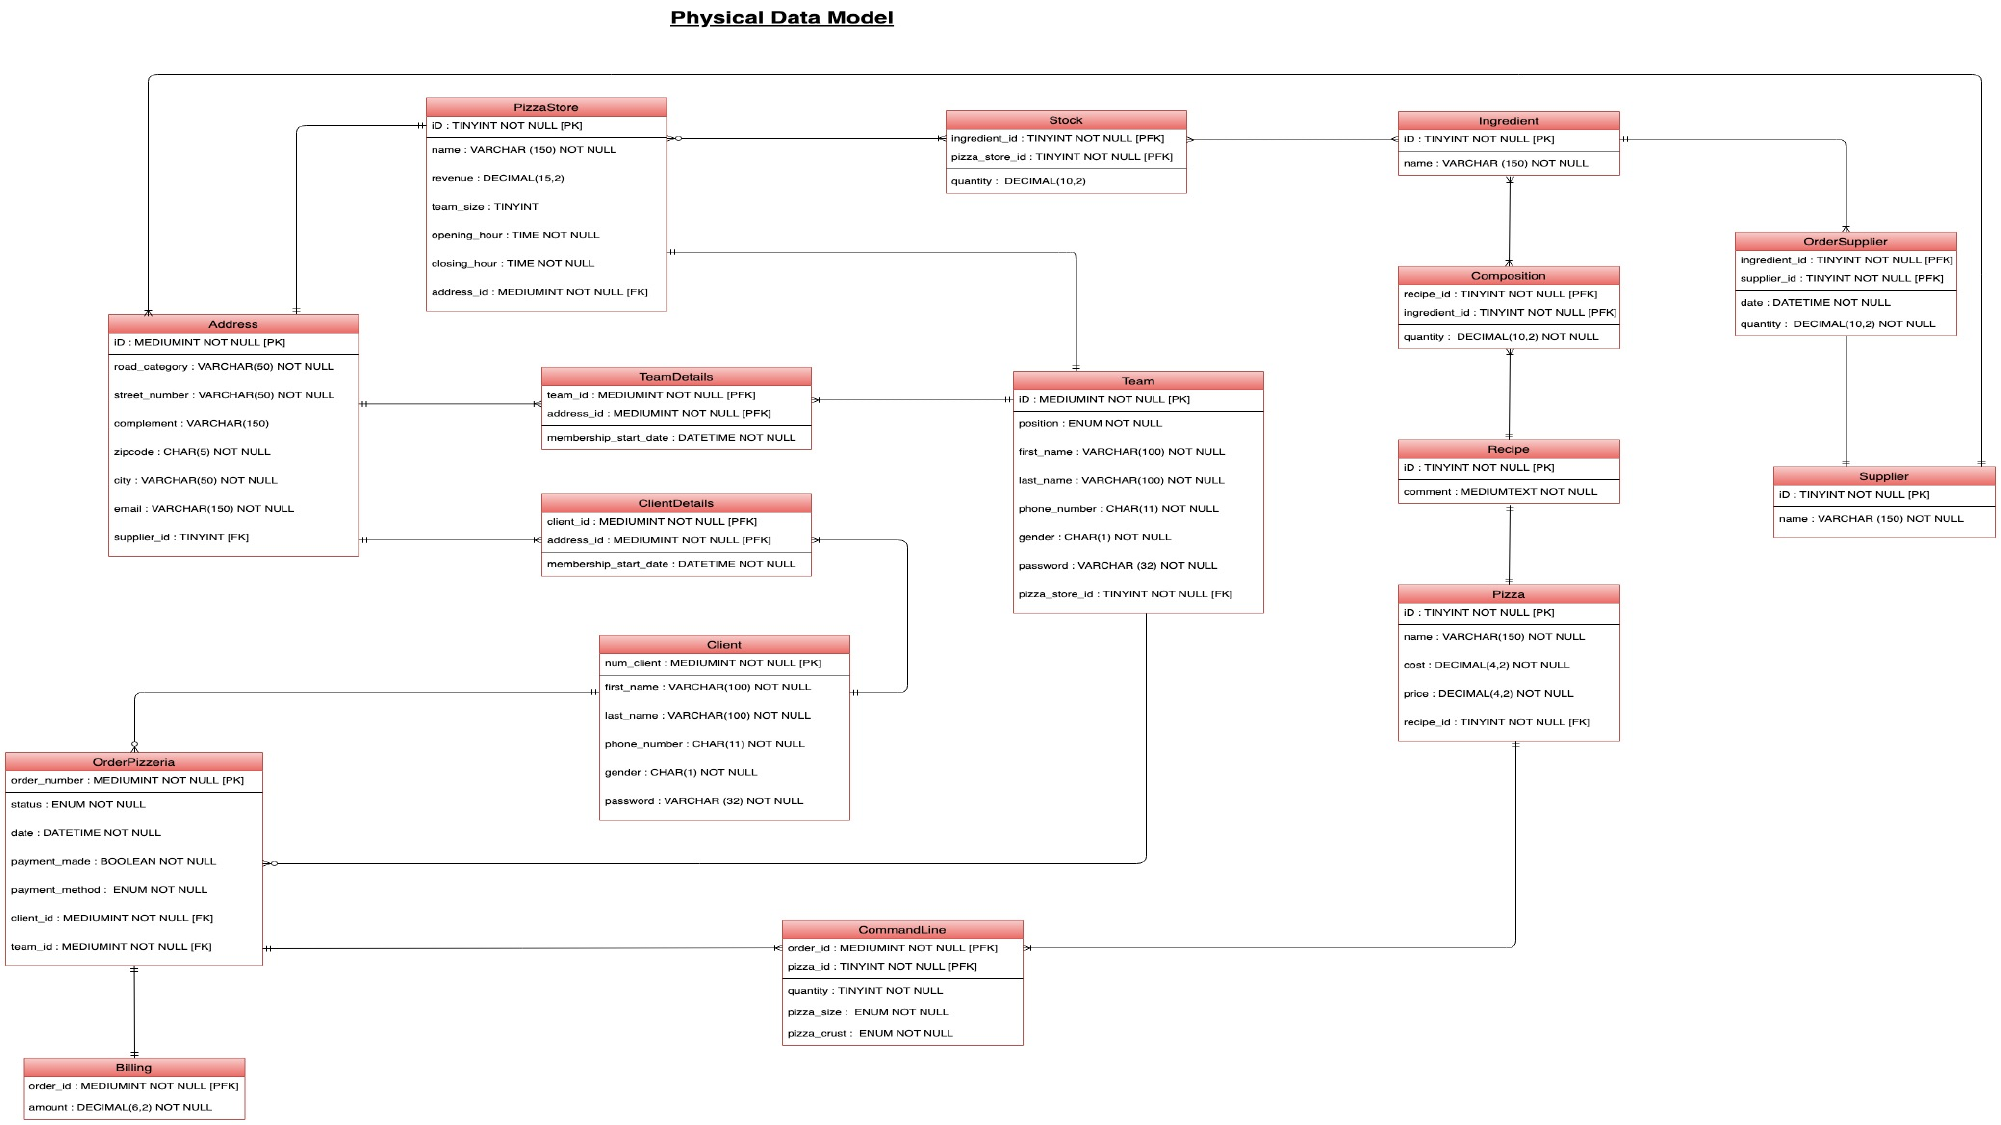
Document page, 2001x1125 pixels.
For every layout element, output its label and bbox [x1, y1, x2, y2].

list [0, 0, 2000, 1125]
